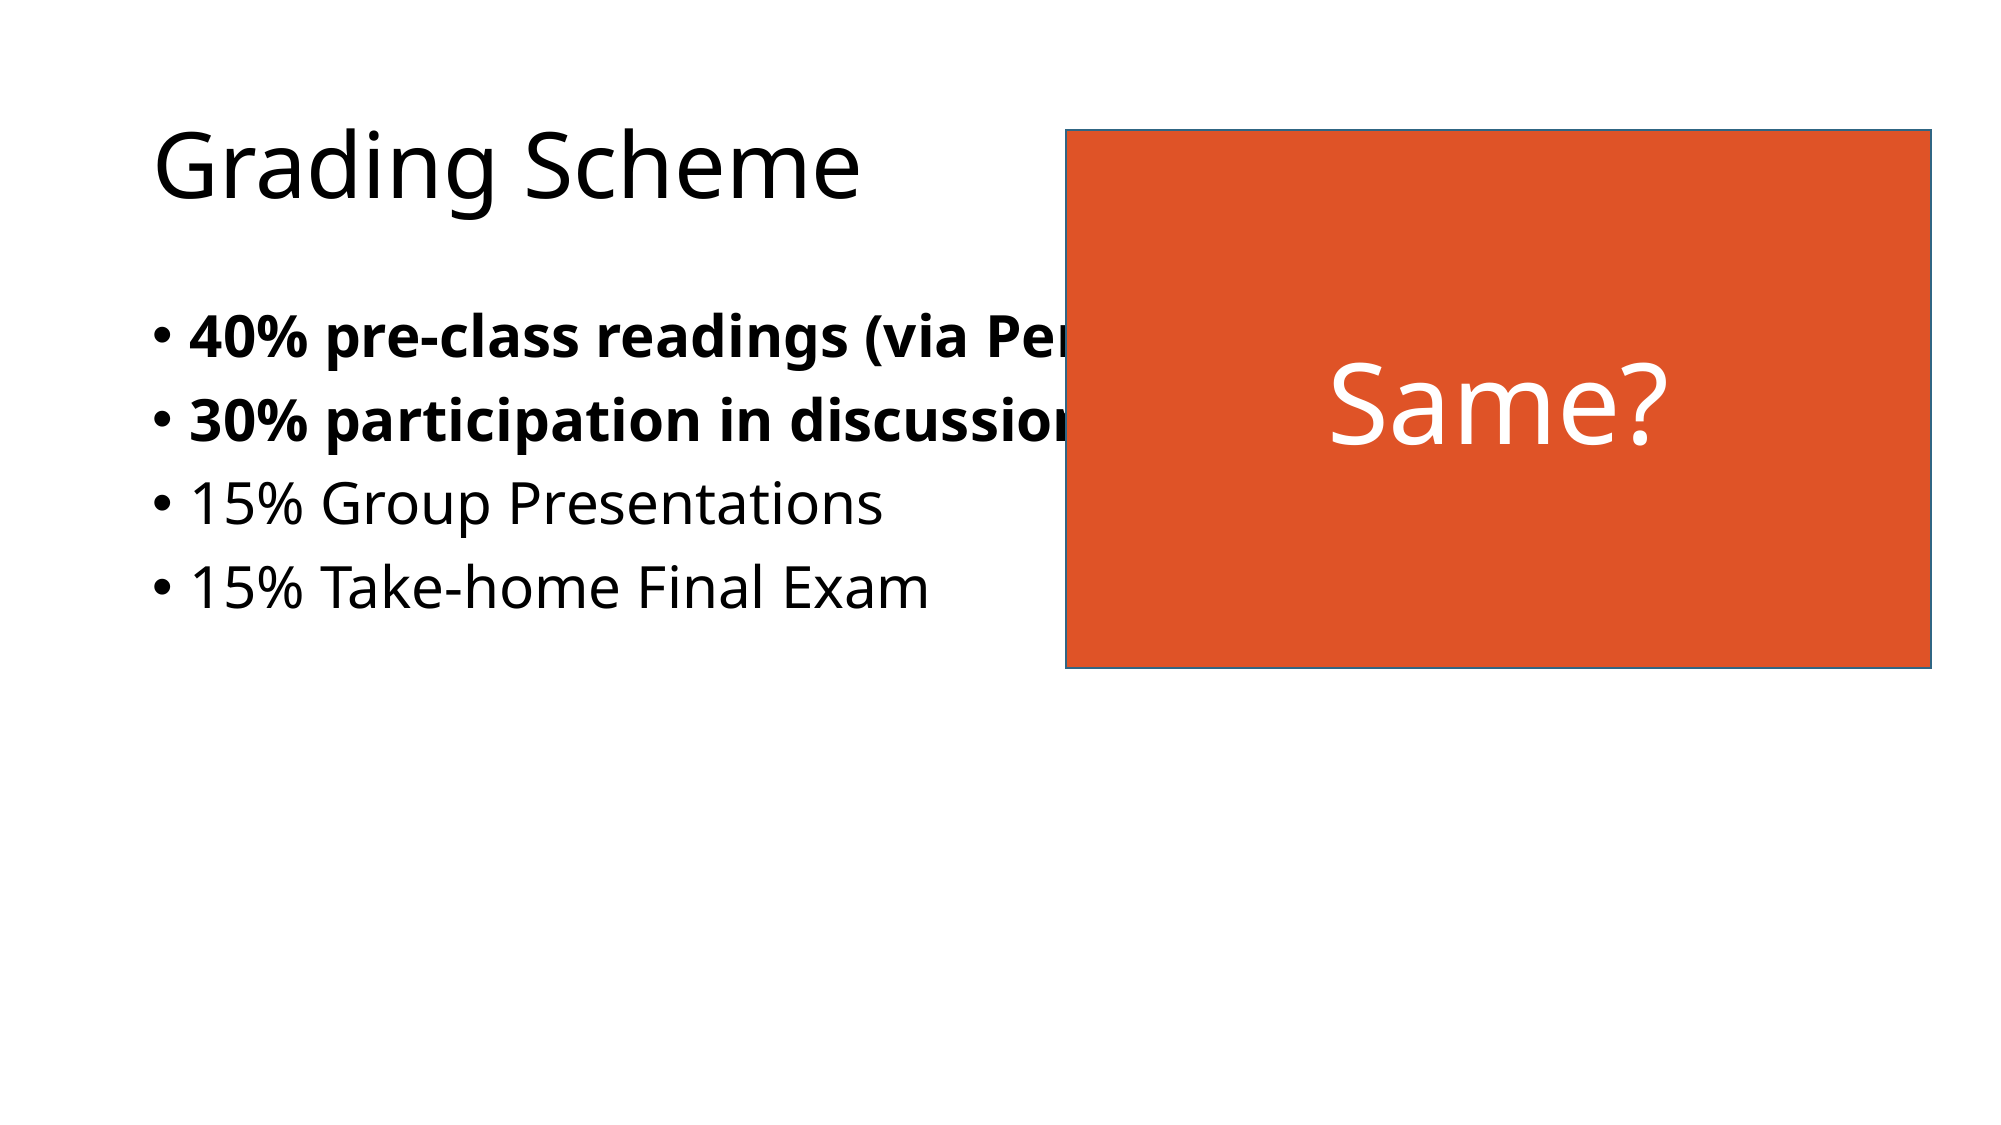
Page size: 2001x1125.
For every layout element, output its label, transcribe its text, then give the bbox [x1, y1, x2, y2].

list 40% pre-class readings (via Perusall) 30% participation in discussions 15% Group Presentations 15% Take-home Final Exam [137, 299, 1863, 1014]
title Grading Scheme [137, 59, 1863, 278]
text_box Same? [1065, 129, 1932, 669]
